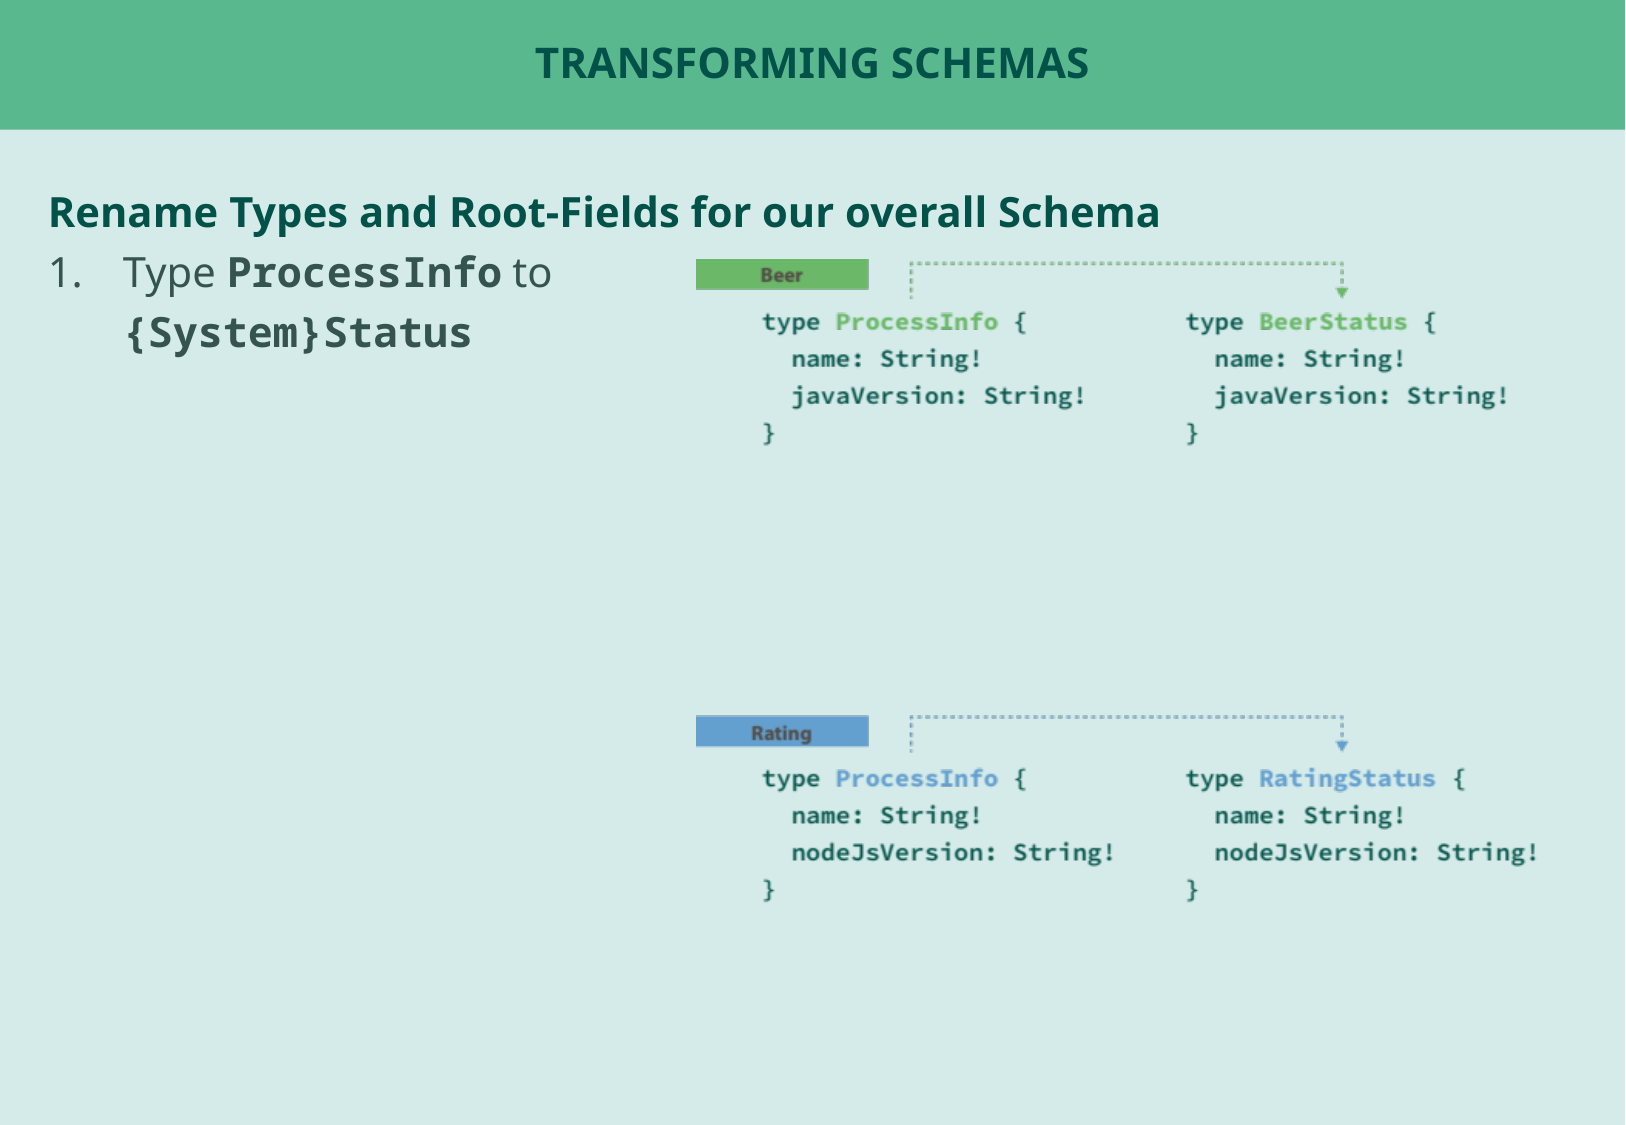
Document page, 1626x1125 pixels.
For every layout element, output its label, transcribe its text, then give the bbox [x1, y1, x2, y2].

picture [695, 259, 1538, 1052]
title Transforming Schemas [0, 0, 1625, 130]
text_box Rename Types and Root-Fields for our overall Schema Type ProcessInfo to {System}Status [33, 168, 1592, 436]
